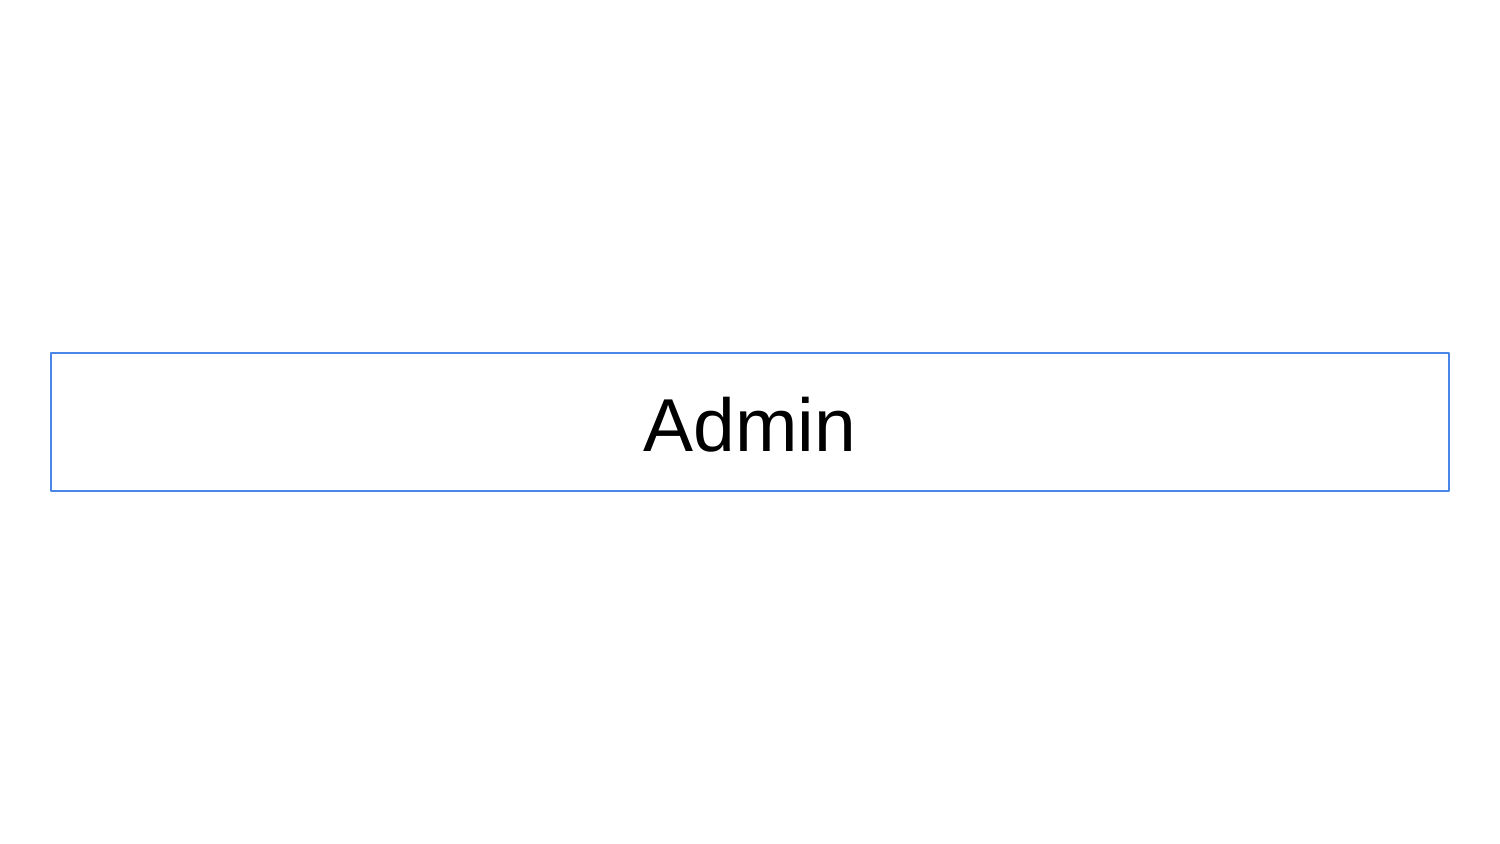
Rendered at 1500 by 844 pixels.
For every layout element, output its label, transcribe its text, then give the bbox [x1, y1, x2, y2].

title Admin [51, 352, 1449, 491]
